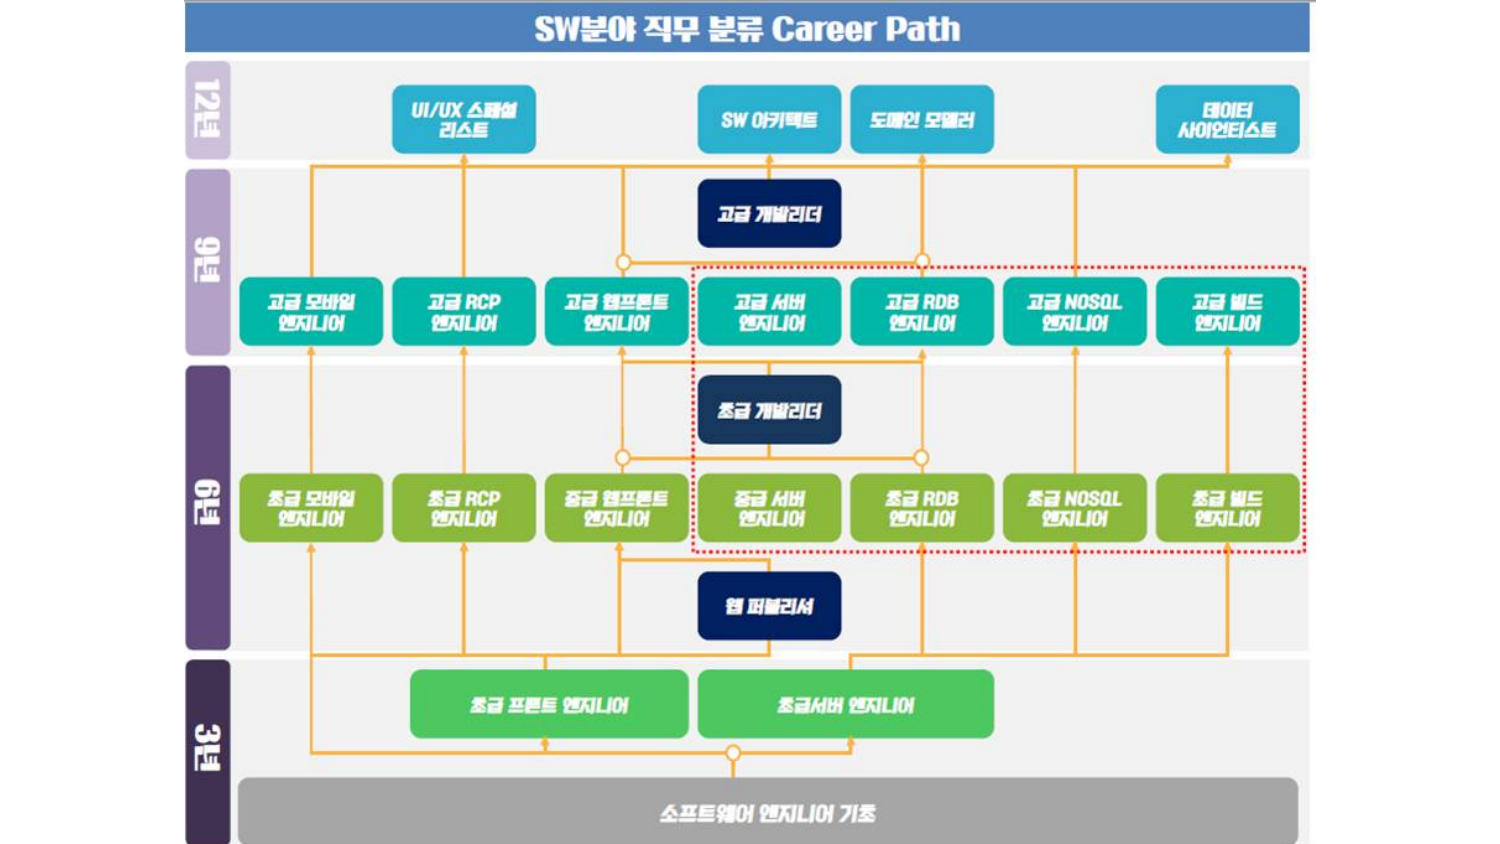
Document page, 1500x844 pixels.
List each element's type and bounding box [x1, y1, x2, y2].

picture [183, 0, 1317, 844]
